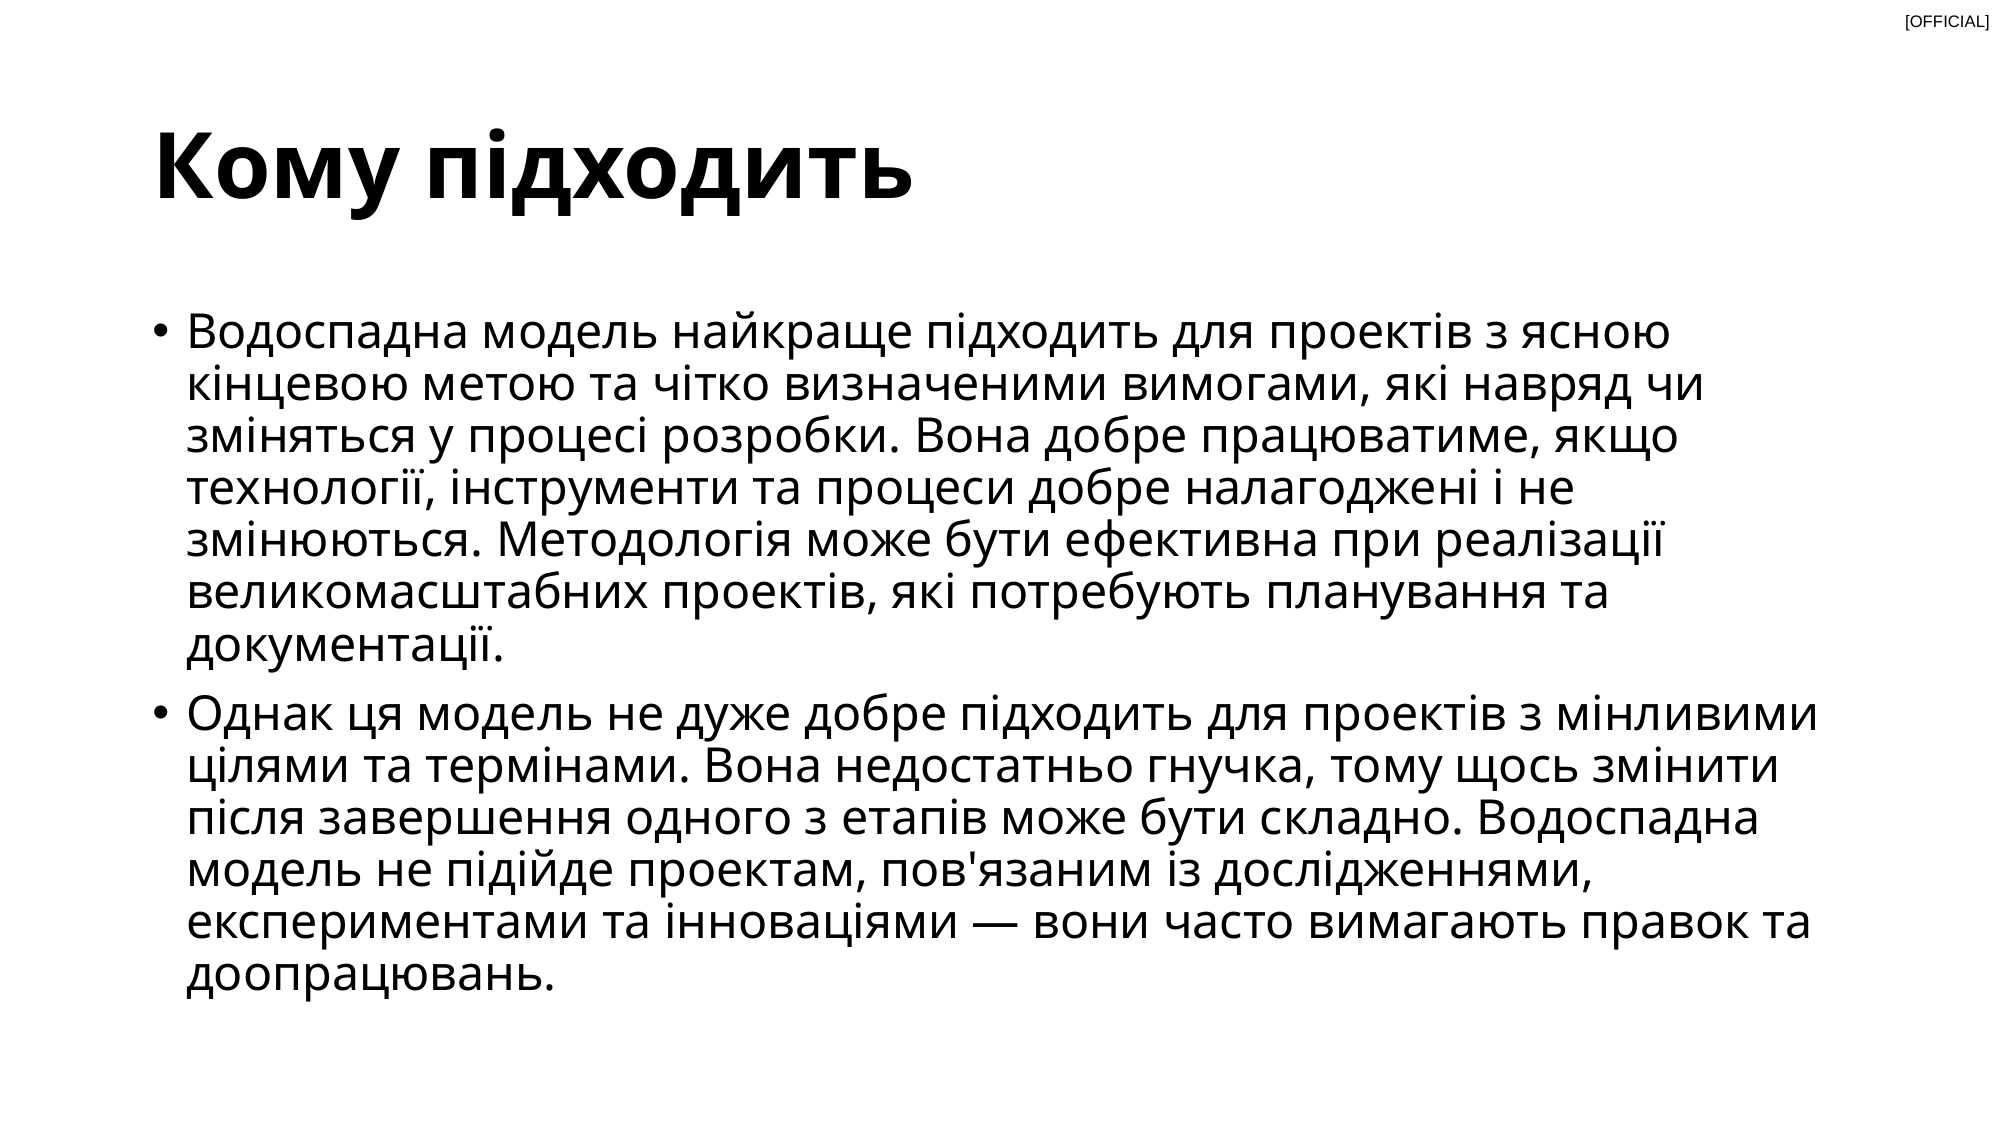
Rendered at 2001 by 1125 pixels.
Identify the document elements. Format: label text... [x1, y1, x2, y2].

title Кому підходить [137, 59, 1863, 278]
list Водоспадна модель найкраще підходить для проектів з ясною кінцевою метою та чітко визначеними вимогами, які навряд чи зміняться у процесі розробки. Вона добре працюватиме, якщо технології, інструменти та процеси добре налагоджені і не змінюються. Методологія може бути ефективна при реалізації великомасштабних проектів, які потребують планування та документації. Однак ця модель не дуже добре підходить для проектів з мінливими цілями та термінами. Вона недостатньо гнучка, тому щось змінити після завершення одного з етапів може бути складно. Водоспадна модель не підійде проектам, пов'язаним із дослідженнями, експериментами та інноваціями — вони часто вимагають правок та доопрацювань. [137, 299, 1863, 1014]
